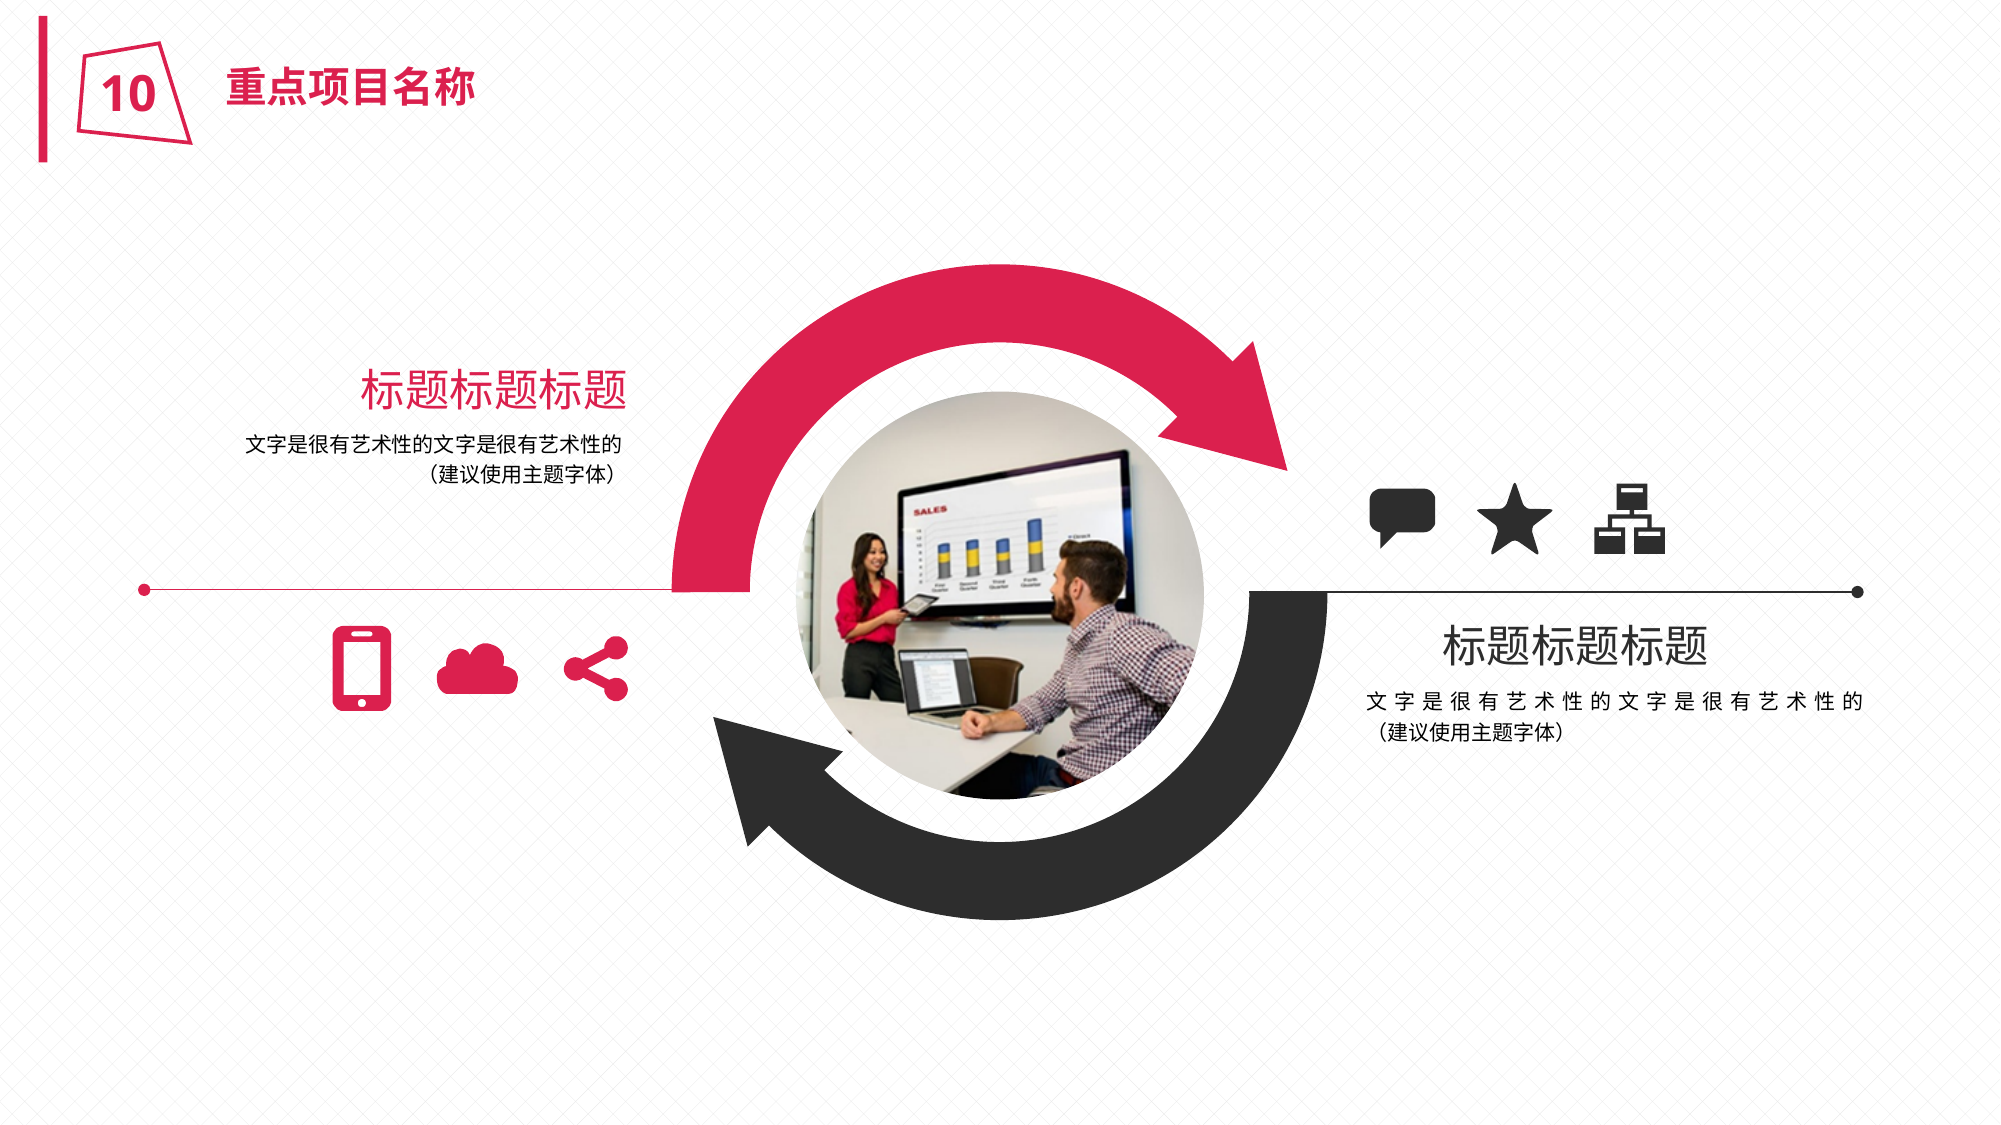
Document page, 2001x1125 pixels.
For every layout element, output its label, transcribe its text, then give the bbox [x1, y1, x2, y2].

text_box 标题标题标题 [207, 361, 628, 416]
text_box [332, 625, 628, 711]
text_box [38, 15, 48, 43]
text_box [671, 745, 1328, 921]
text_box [671, 264, 1328, 425]
text_box [38, 143, 48, 163]
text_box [117, 425, 1883, 745]
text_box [1369, 482, 1665, 555]
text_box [33, 43, 496, 143]
